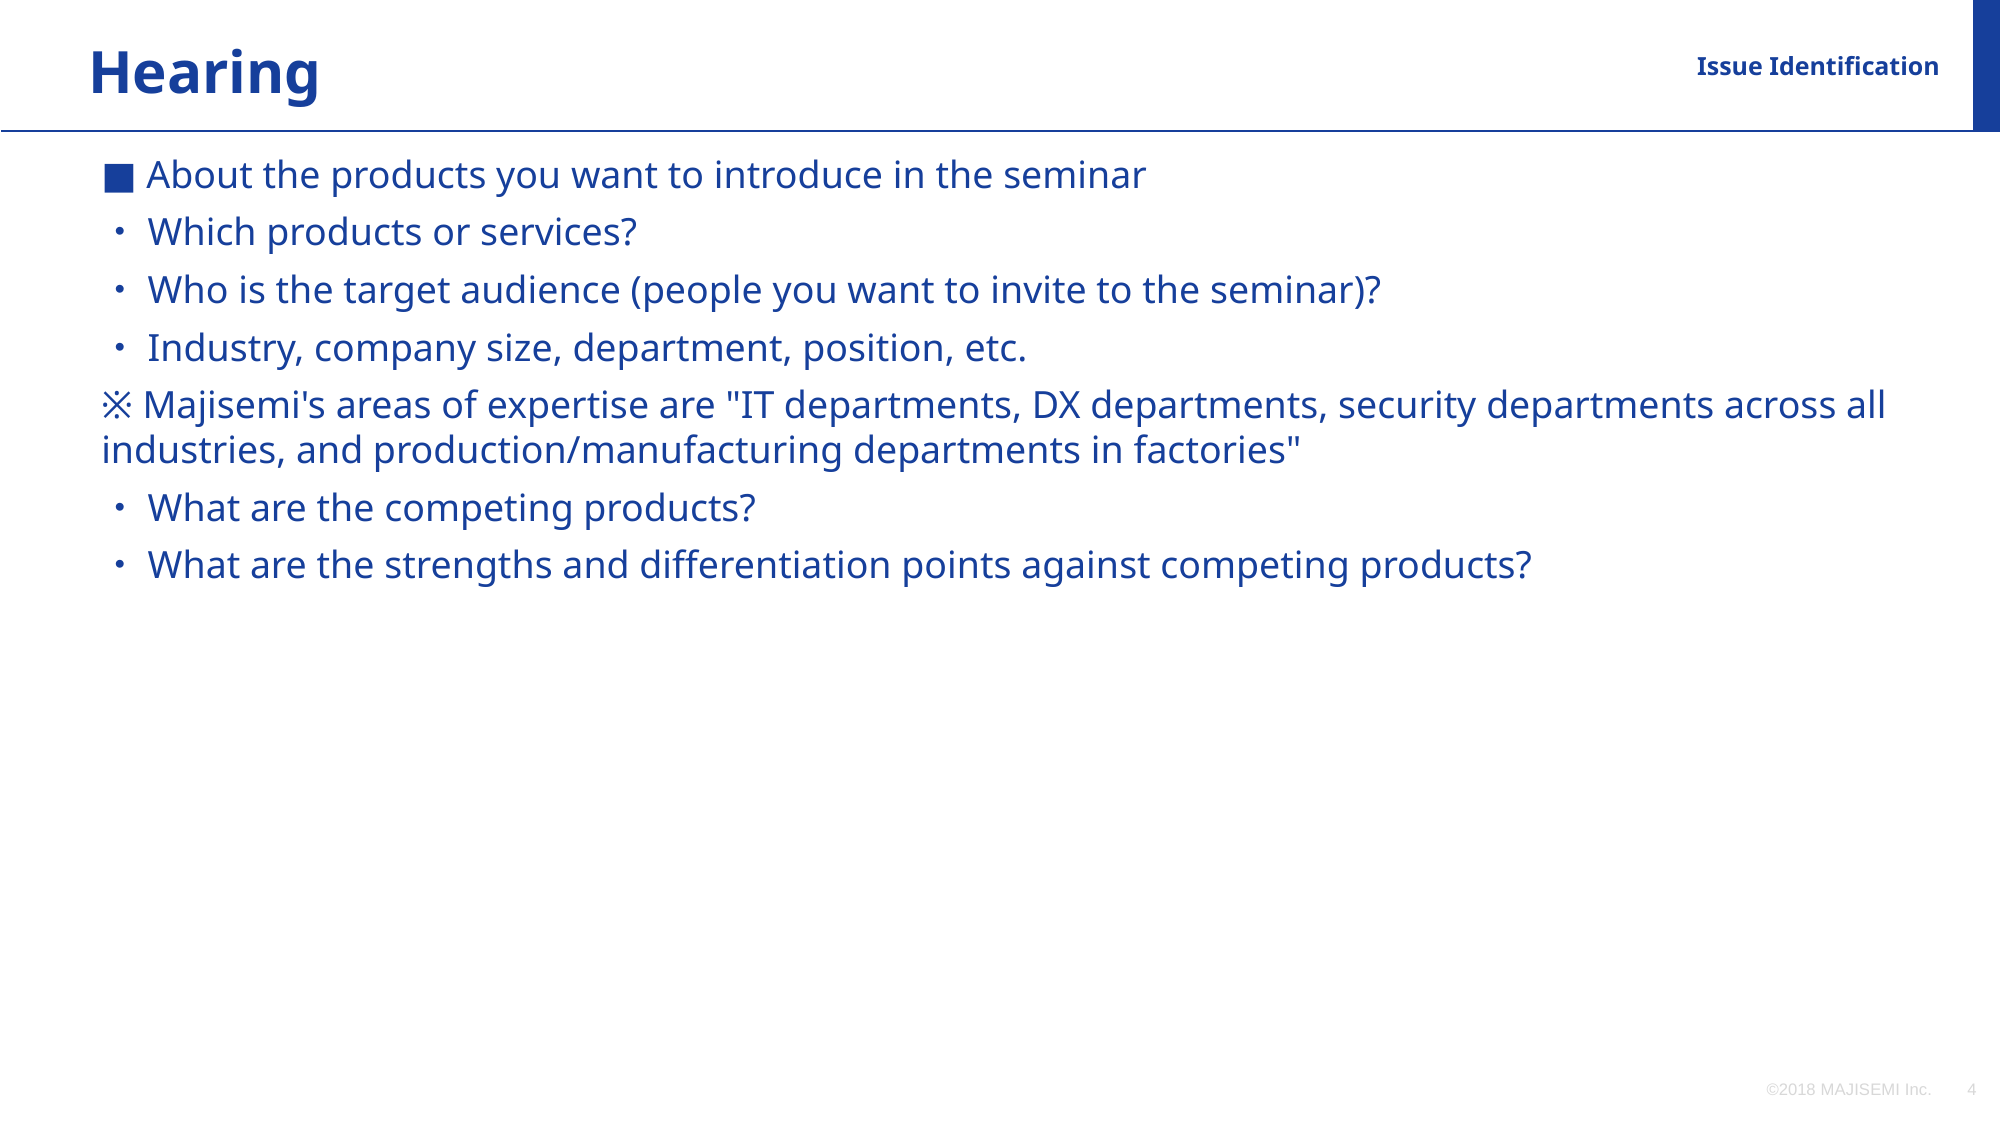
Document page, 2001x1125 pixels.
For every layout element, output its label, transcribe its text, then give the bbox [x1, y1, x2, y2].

text_box ■ About the products you want to introduce in the seminar ・Which products or services? ・Who is the target audience (people you want to invite to the seminar)? ・Industry, company size, department, position, etc. ※ Majisemi's areas of expertise are "IT departments, DX departments, security departments across all industries, and production/manufacturing departments in factories" ・What are the competing products? ・What are the strengths and differentiation points against competing products? [86, 143, 1938, 594]
text_box Hearing [73, 17, 1473, 113]
text_box ©2018 MAJISEMI Inc. [1707, 1058, 1948, 1119]
slide_number ‹#› [1948, 1058, 1992, 1119]
text_box Issue Identification [1530, 41, 1956, 89]
text_box [1973, 0, 2000, 130]
